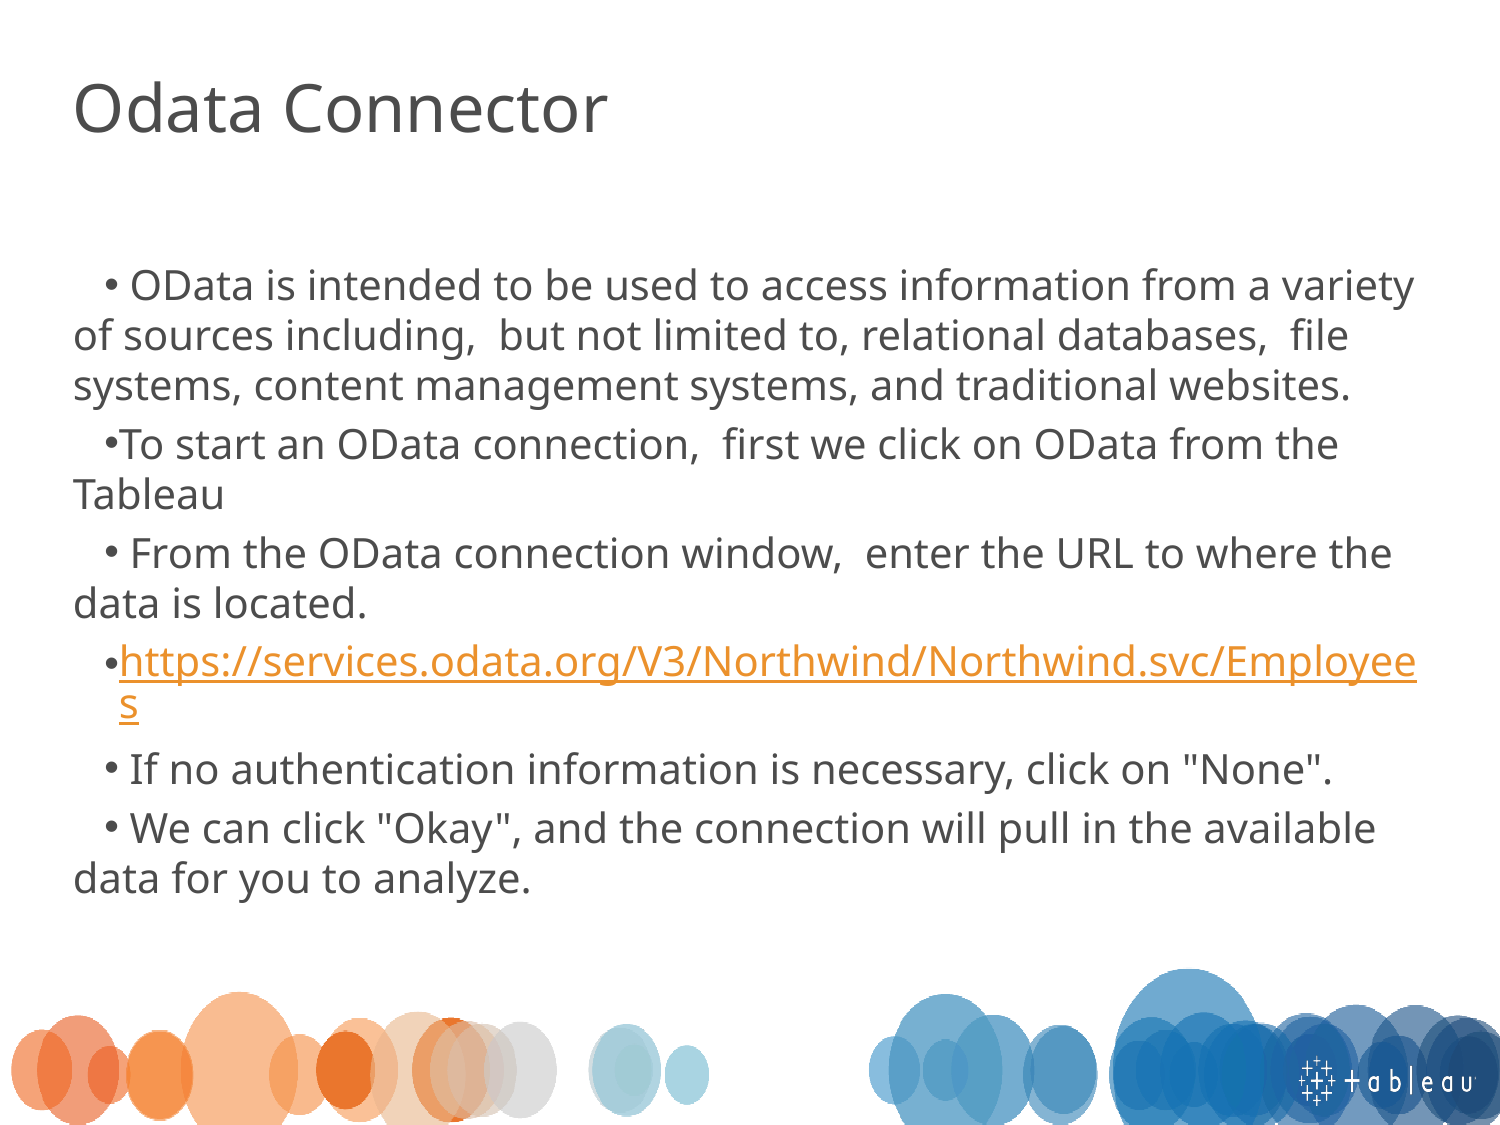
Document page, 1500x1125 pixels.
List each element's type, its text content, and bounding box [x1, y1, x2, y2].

list Odata Connector [72, 81, 1434, 147]
list OData is intended to be used to access information from a variety of sources including, but not limited to, relational databases, file systems, content management systems, and traditional websites. To start an OData connection, first we click on OData from the Tableau From the OData connection window, enter the URL to where the data is located. https://services.odata.org/V3/Northwind/Northwind.svc/Employees If no authentication information is necessary, click on "None". We can click "Okay", and the connection will pull in the available data for you to analyze. [72, 258, 1434, 806]
picture [0, 947, 1500, 1125]
